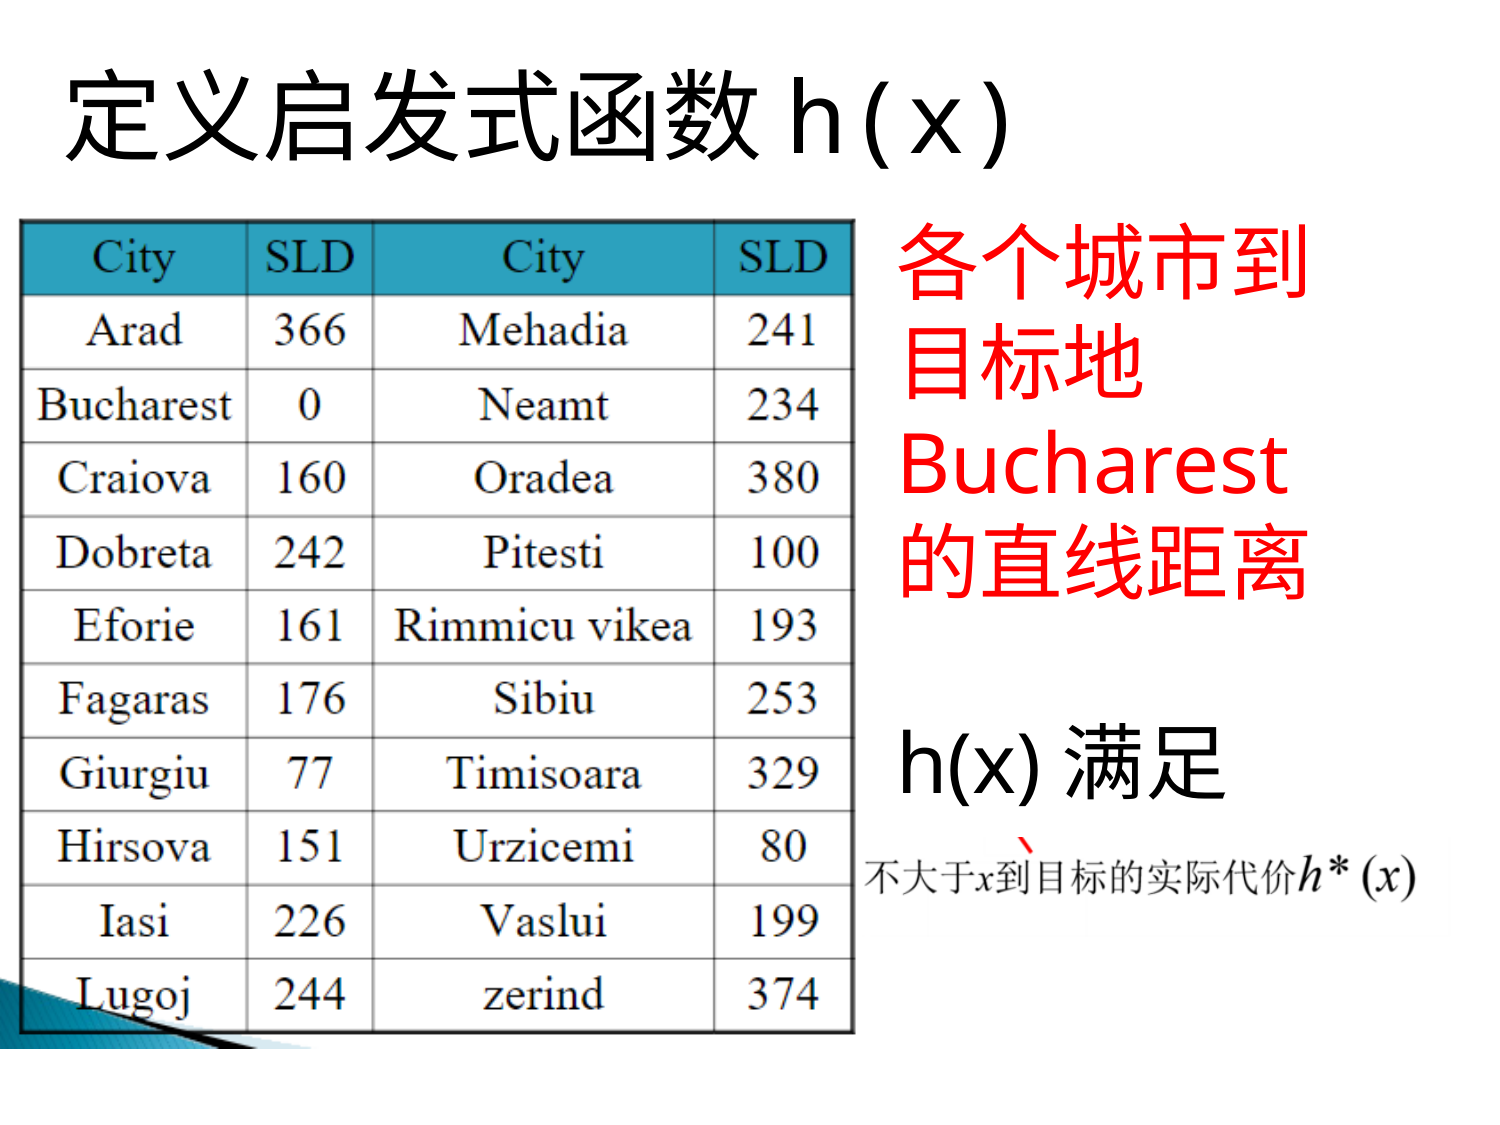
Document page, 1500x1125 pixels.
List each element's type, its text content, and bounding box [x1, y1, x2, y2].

text_box 各个城市到目标地Bucharest的直线距离 h(x)满足 [881, 202, 1377, 818]
picture [0, 196, 1462, 1049]
text_box 定义启发式函数h(x) [47, 46, 1042, 181]
